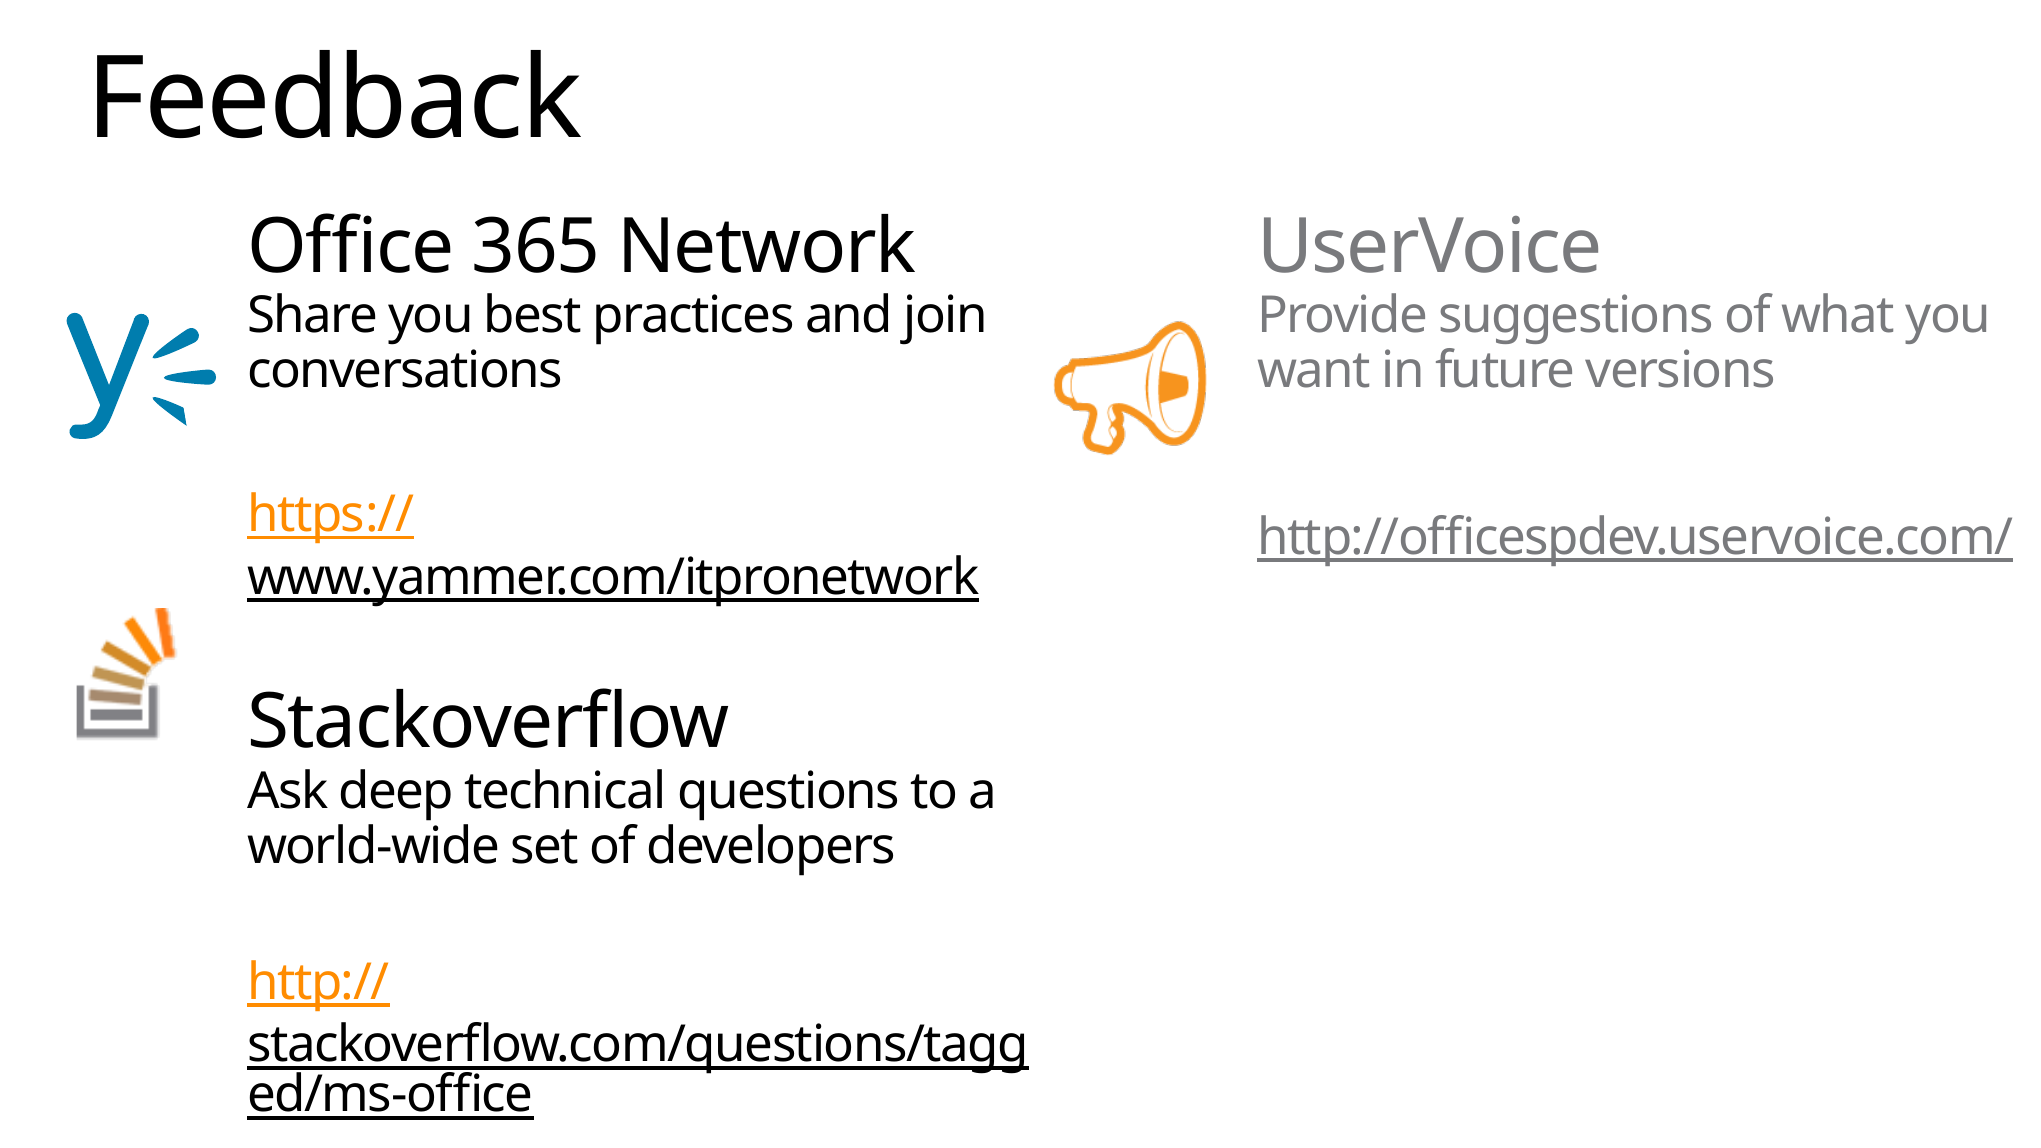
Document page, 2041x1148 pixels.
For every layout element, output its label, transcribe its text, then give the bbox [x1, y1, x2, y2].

title Feedback [86, 38, 1953, 164]
picture [1049, 312, 1208, 465]
picture [65, 312, 99, 439]
picture [76, 608, 183, 749]
picture [76, 312, 217, 553]
list Office 365 Network Share you best practices and join conversations https://www.yammer.com/itpronetwork Stackoverflow Ask deep technical questions to a world-wide set of developers http://stackoverflow.com/questions/tagged/ms-office [247, 206, 1030, 1100]
text_box UserVoice Provide suggestions of what you want in future versions http://officespdev.uservoice.com/ [1257, 206, 2040, 1100]
